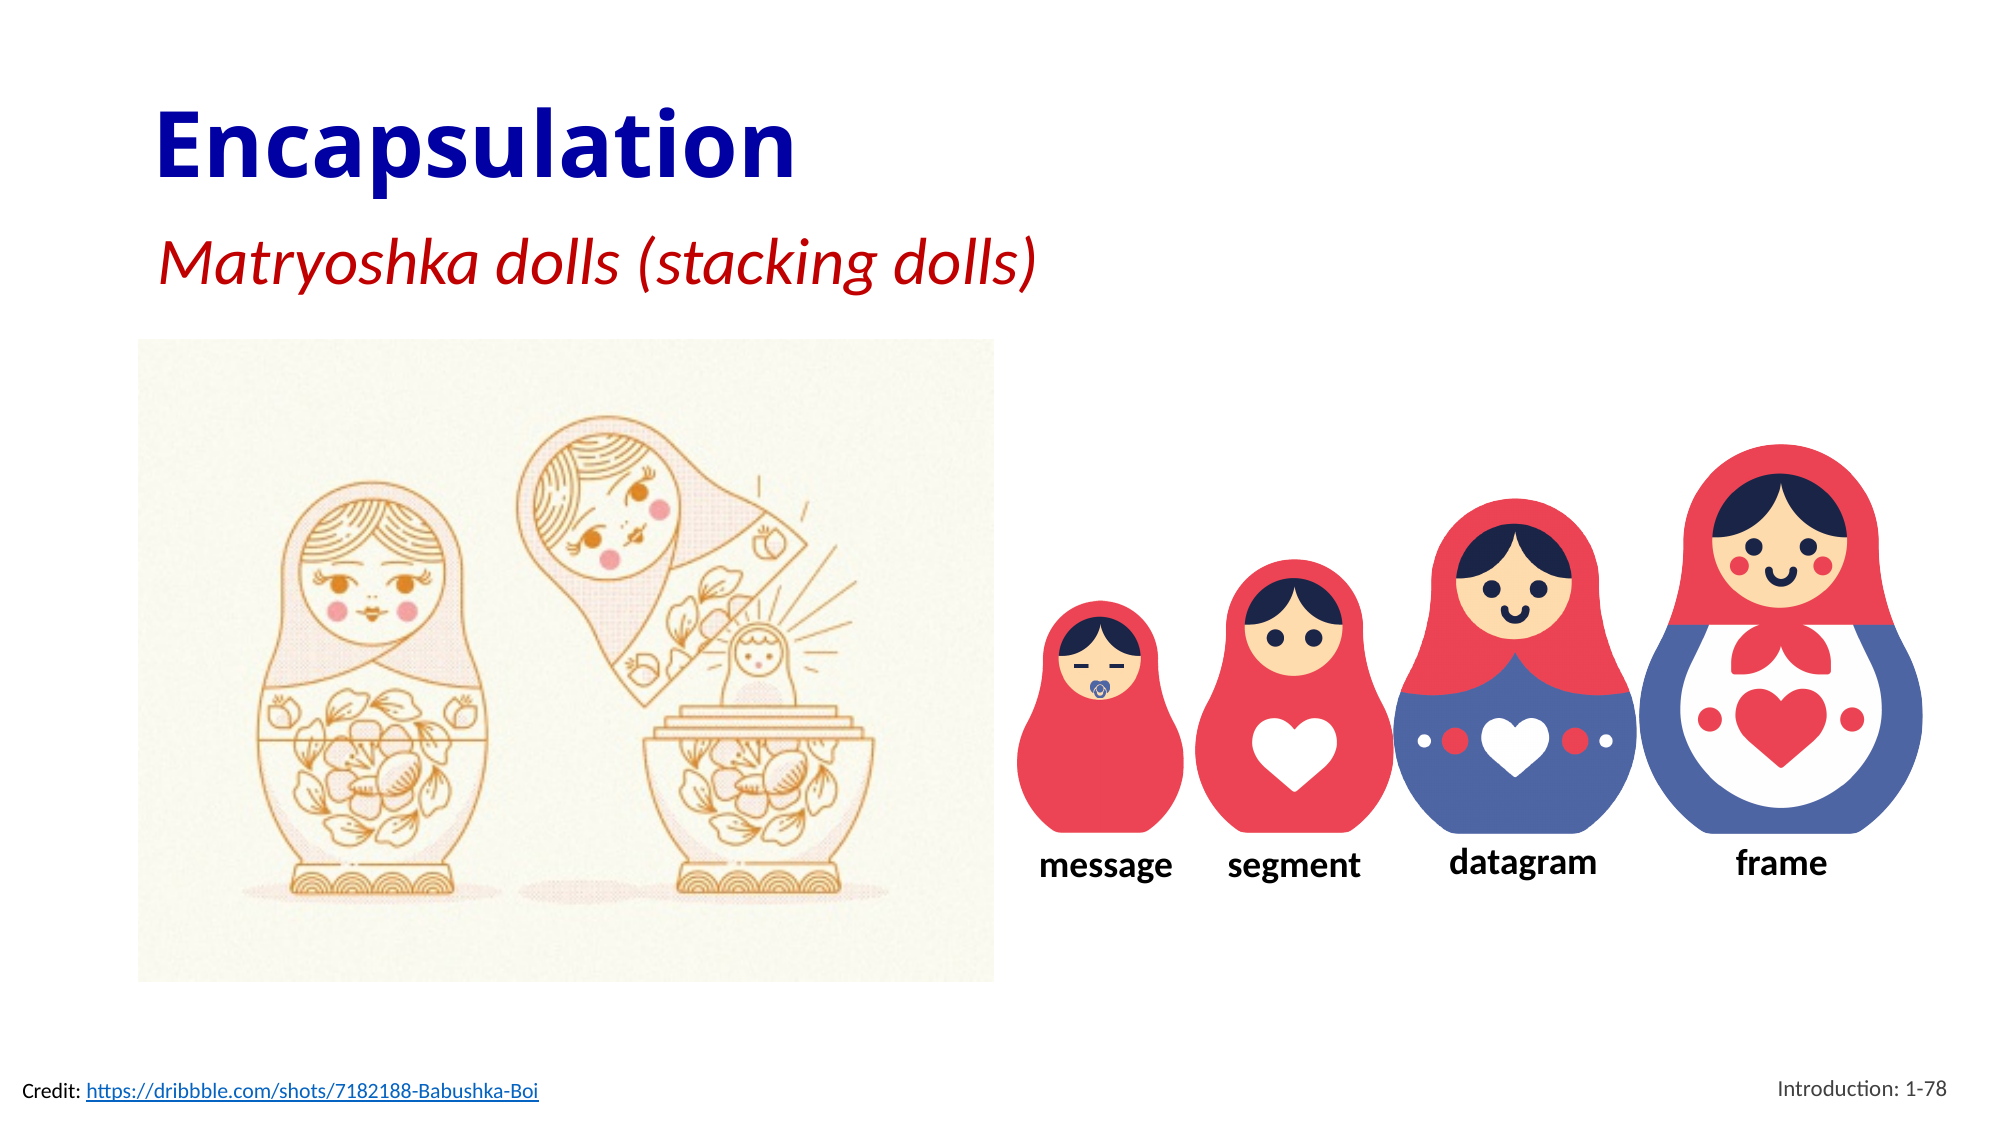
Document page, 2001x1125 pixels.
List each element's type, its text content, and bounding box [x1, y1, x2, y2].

text_box datagram [1434, 834, 1613, 890]
picture [138, 339, 994, 982]
text_box segment [1212, 833, 1377, 892]
text_box message [1024, 832, 1189, 892]
title Encapsulation [137, 74, 1863, 221]
picture [1016, 600, 1184, 833]
slide_number Introduction: 1- [1512, 1056, 1963, 1117]
text_box Credit: https://dribbble.com/shots/7182188-Babushka-Boi [7, 1069, 1008, 1111]
picture [1639, 444, 1923, 834]
picture [1195, 498, 1637, 834]
text_box Matryoshka dolls (stacking dolls) [143, 210, 1055, 306]
text_box frame [1721, 834, 1844, 891]
